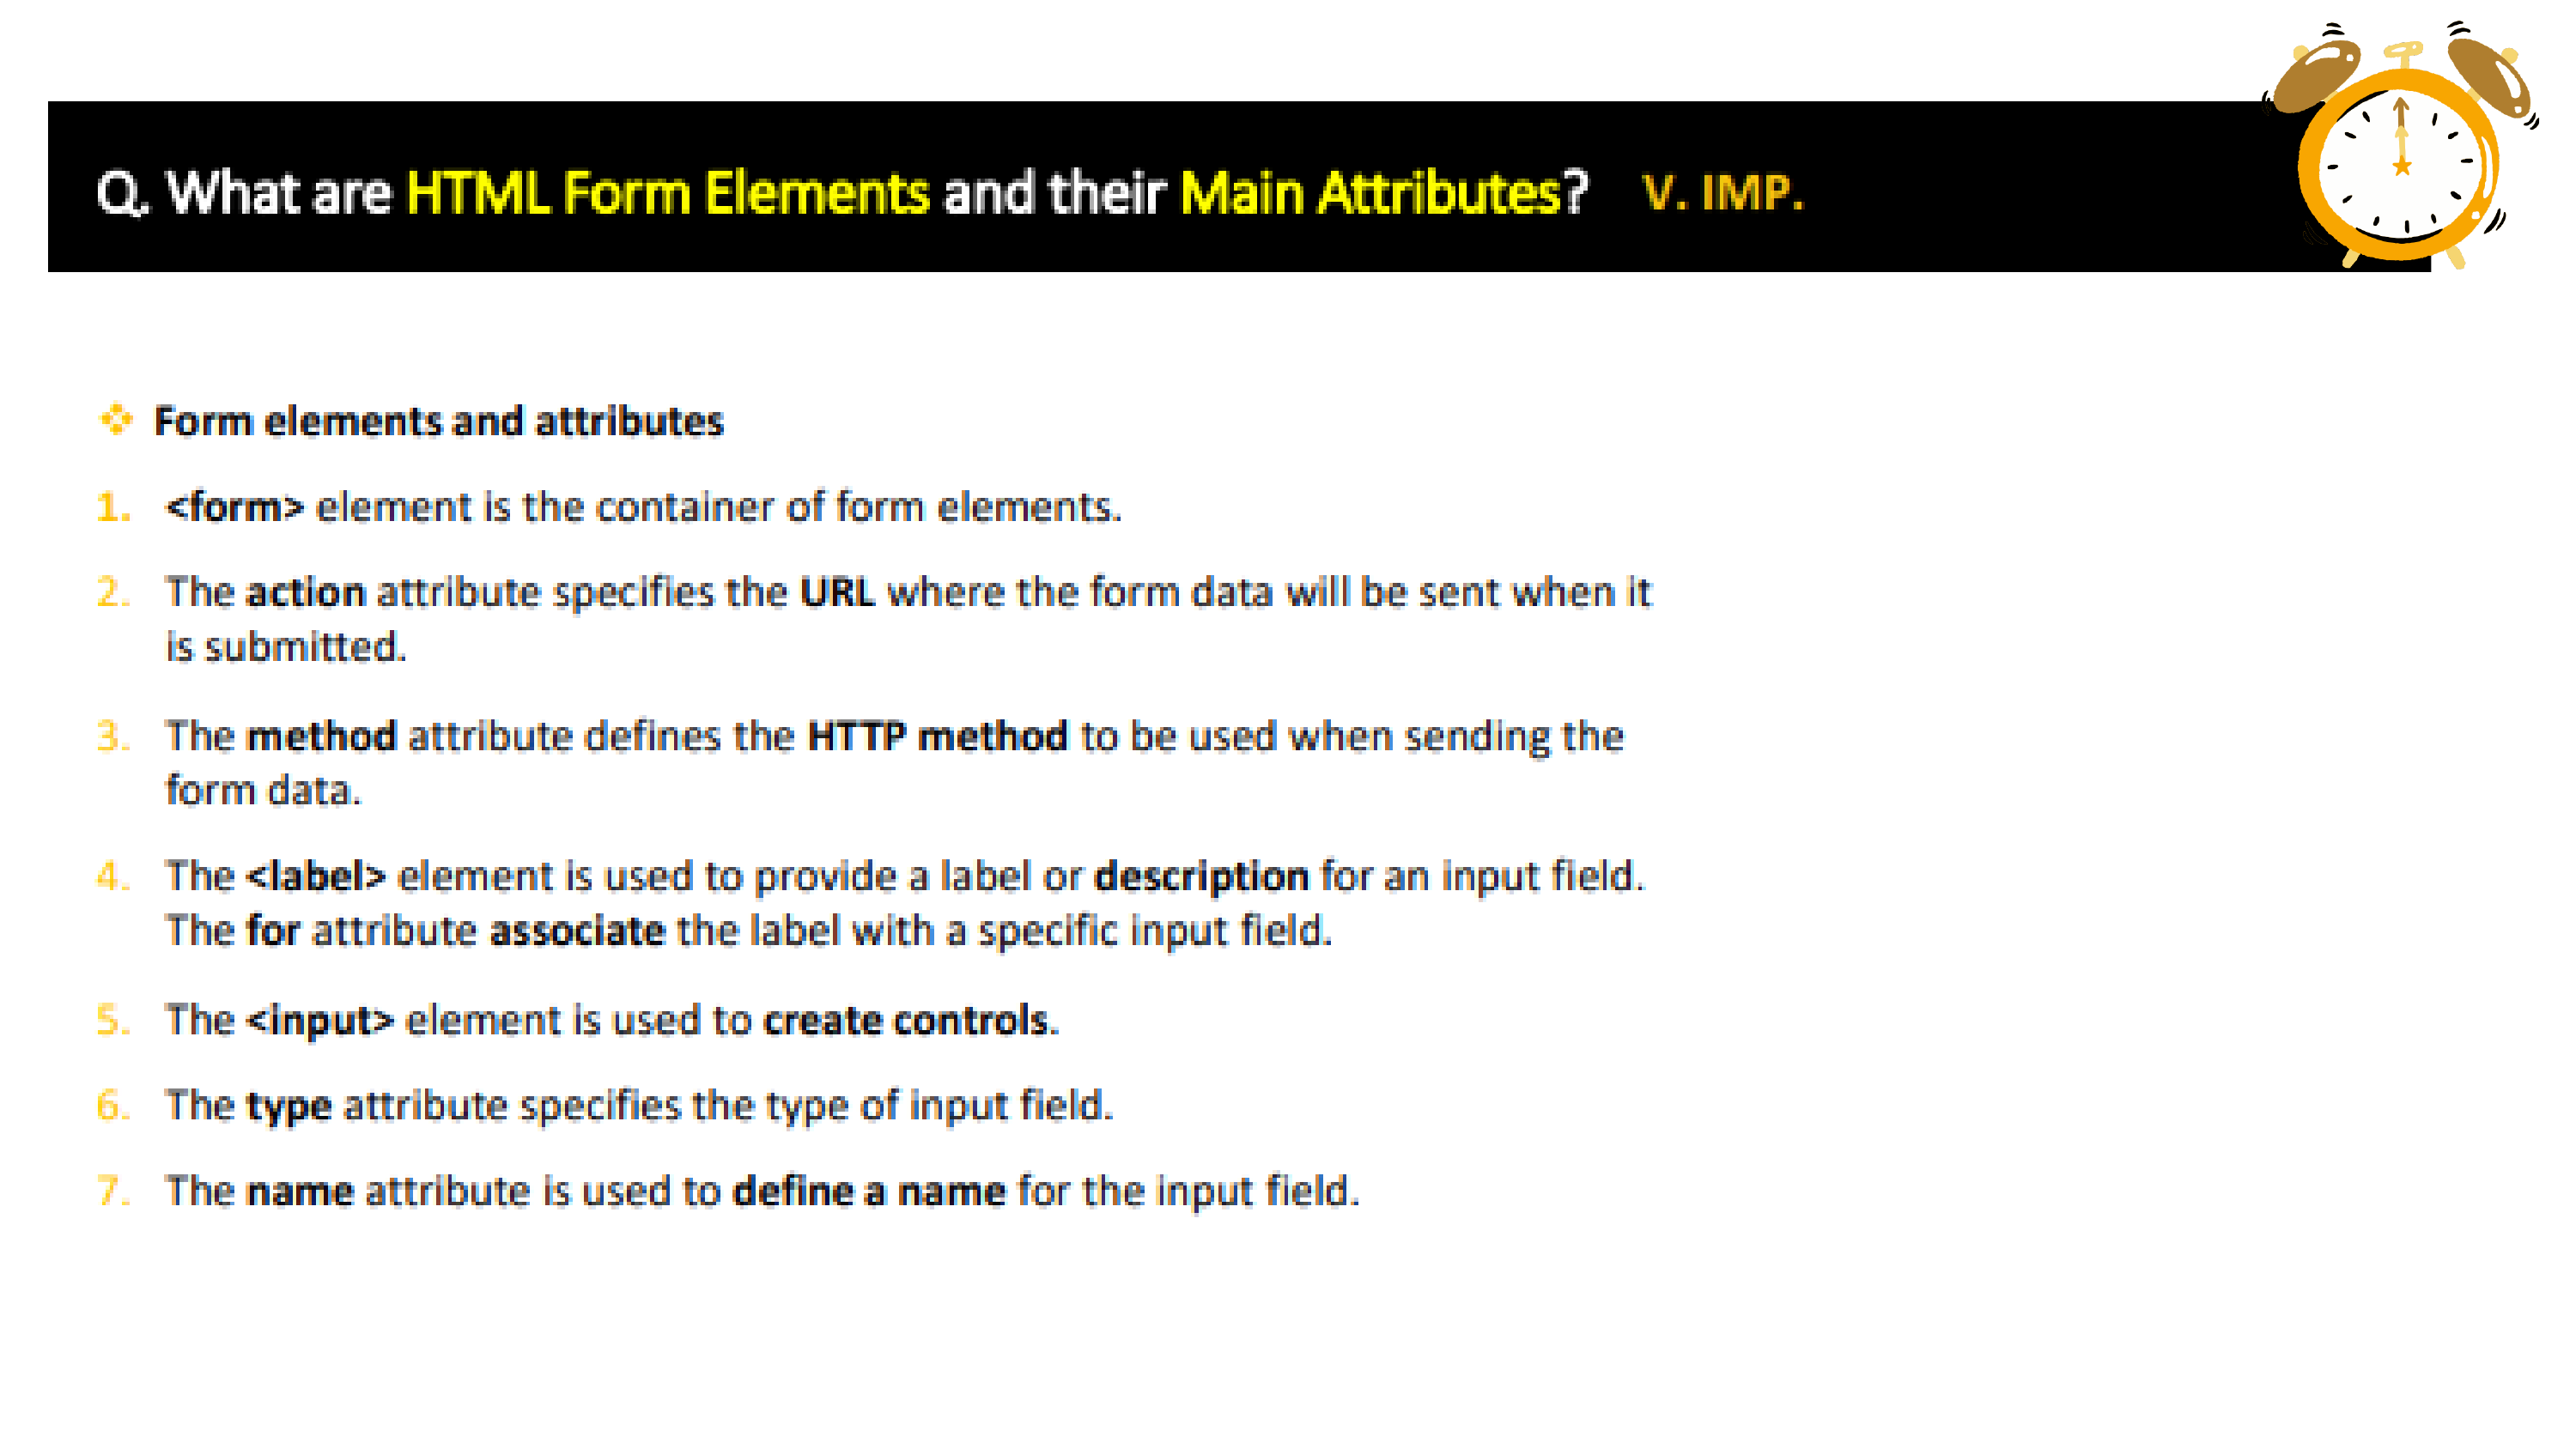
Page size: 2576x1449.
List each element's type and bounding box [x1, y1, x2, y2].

text_box [48, 101, 2432, 1392]
text_box [2261, 21, 2540, 270]
